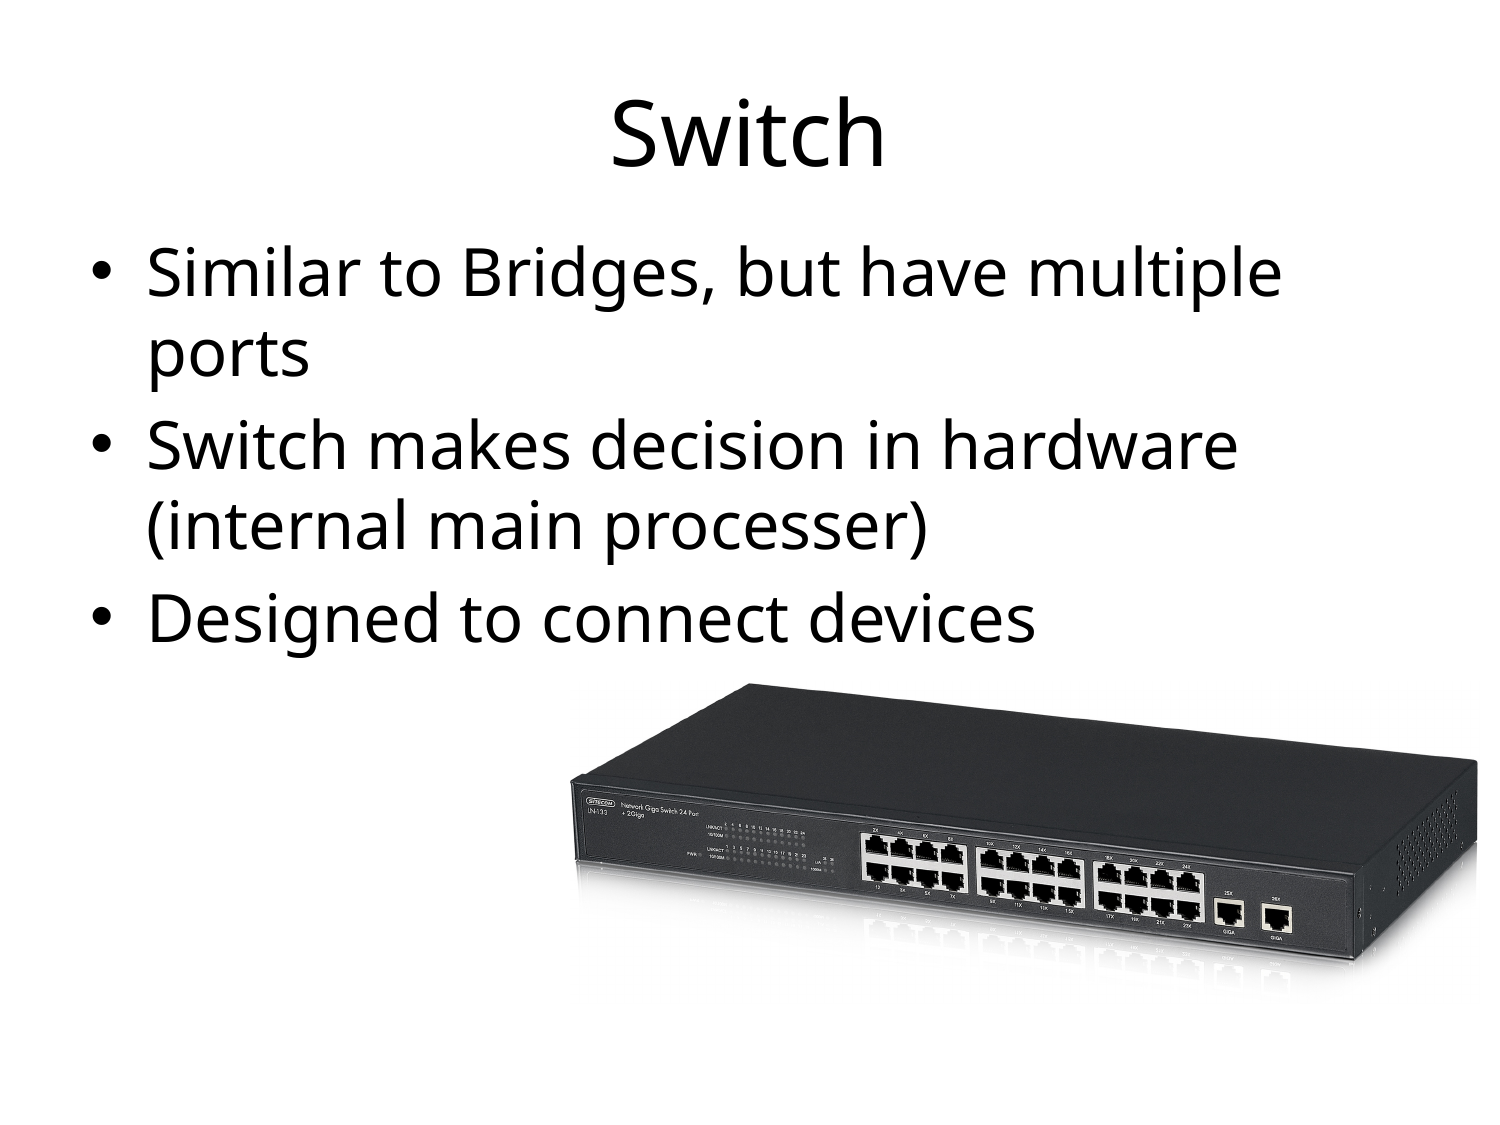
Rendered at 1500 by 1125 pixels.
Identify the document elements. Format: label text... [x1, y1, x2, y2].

list Similar to Bridges, but have multiple ports Switch makes decision in hardware (internal main processer) Designed to connect devices [75, 221, 1425, 965]
title Switch [75, 35, 1425, 221]
picture [570, 681, 1480, 1004]
